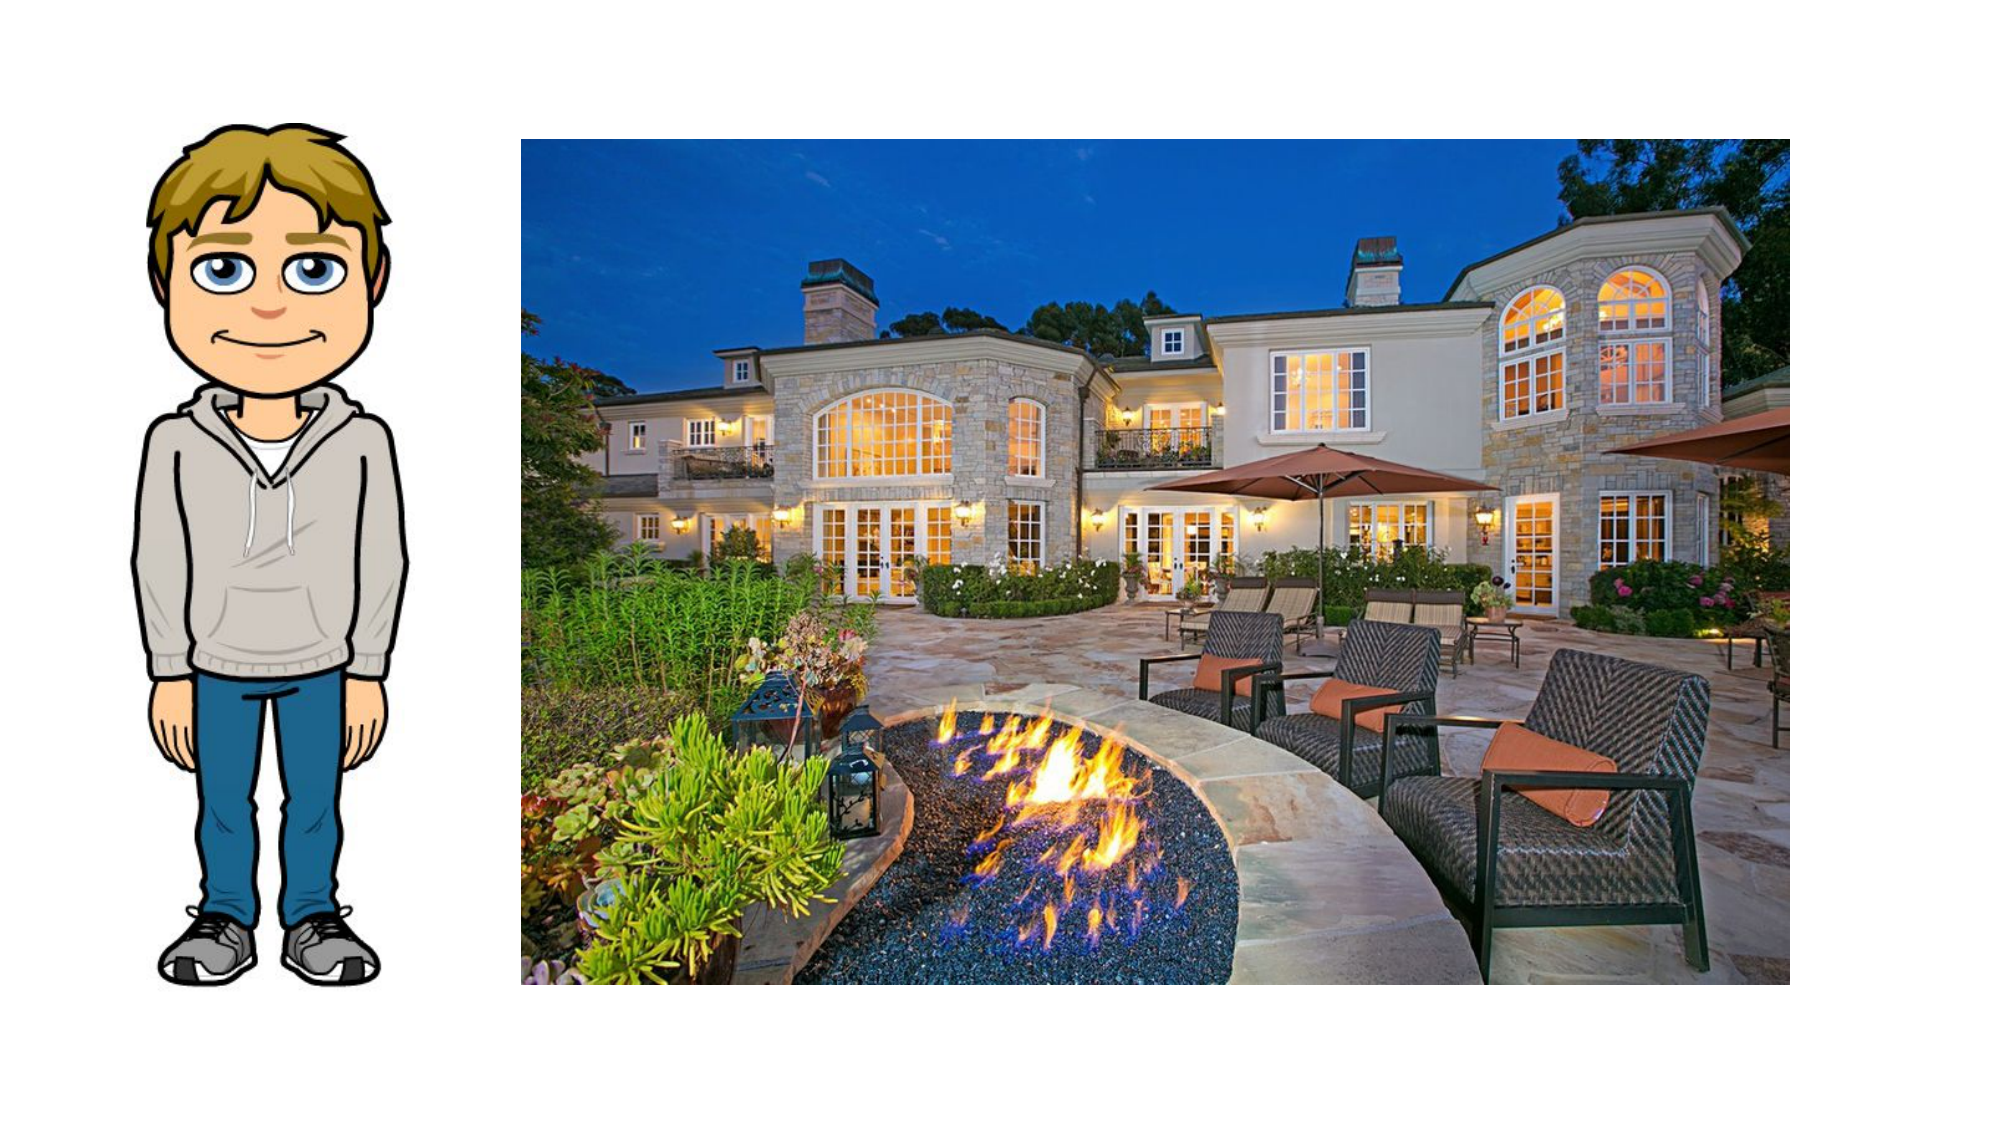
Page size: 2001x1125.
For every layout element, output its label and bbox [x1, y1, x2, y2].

picture [521, 139, 1790, 986]
picture [123, 123, 415, 1002]
